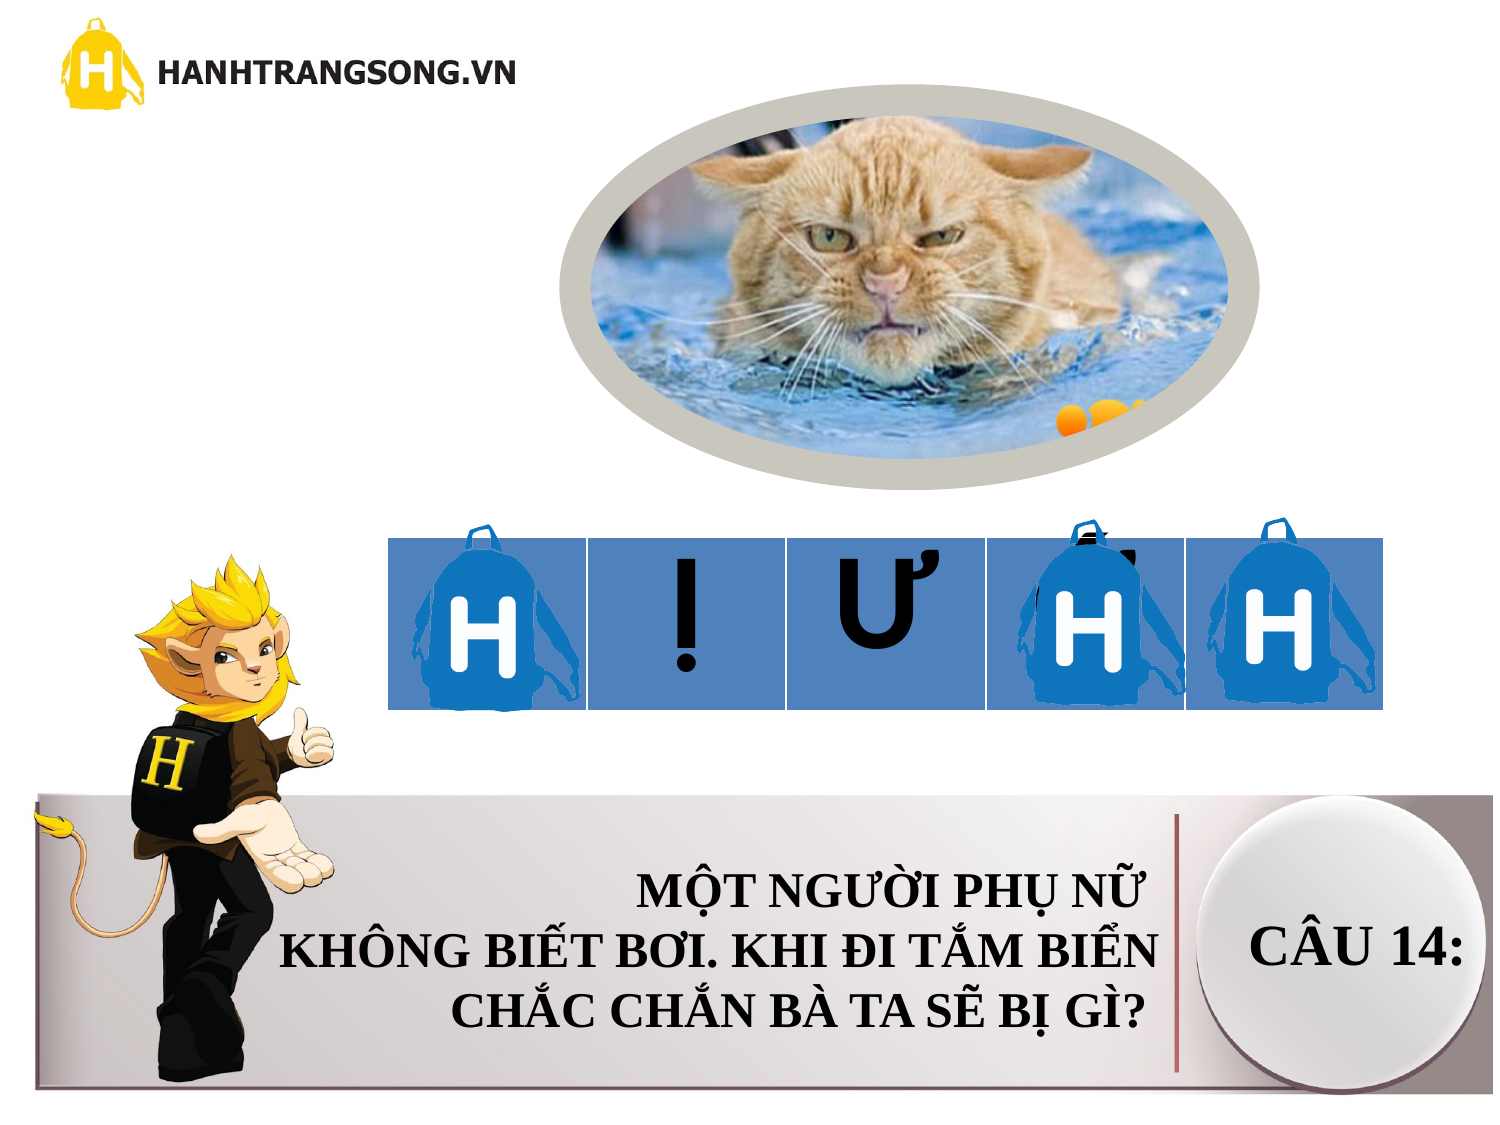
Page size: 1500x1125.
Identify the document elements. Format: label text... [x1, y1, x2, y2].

text_box CÂU 14: [1496, 900, 1500, 986]
picture [7, 0, 1493, 1125]
